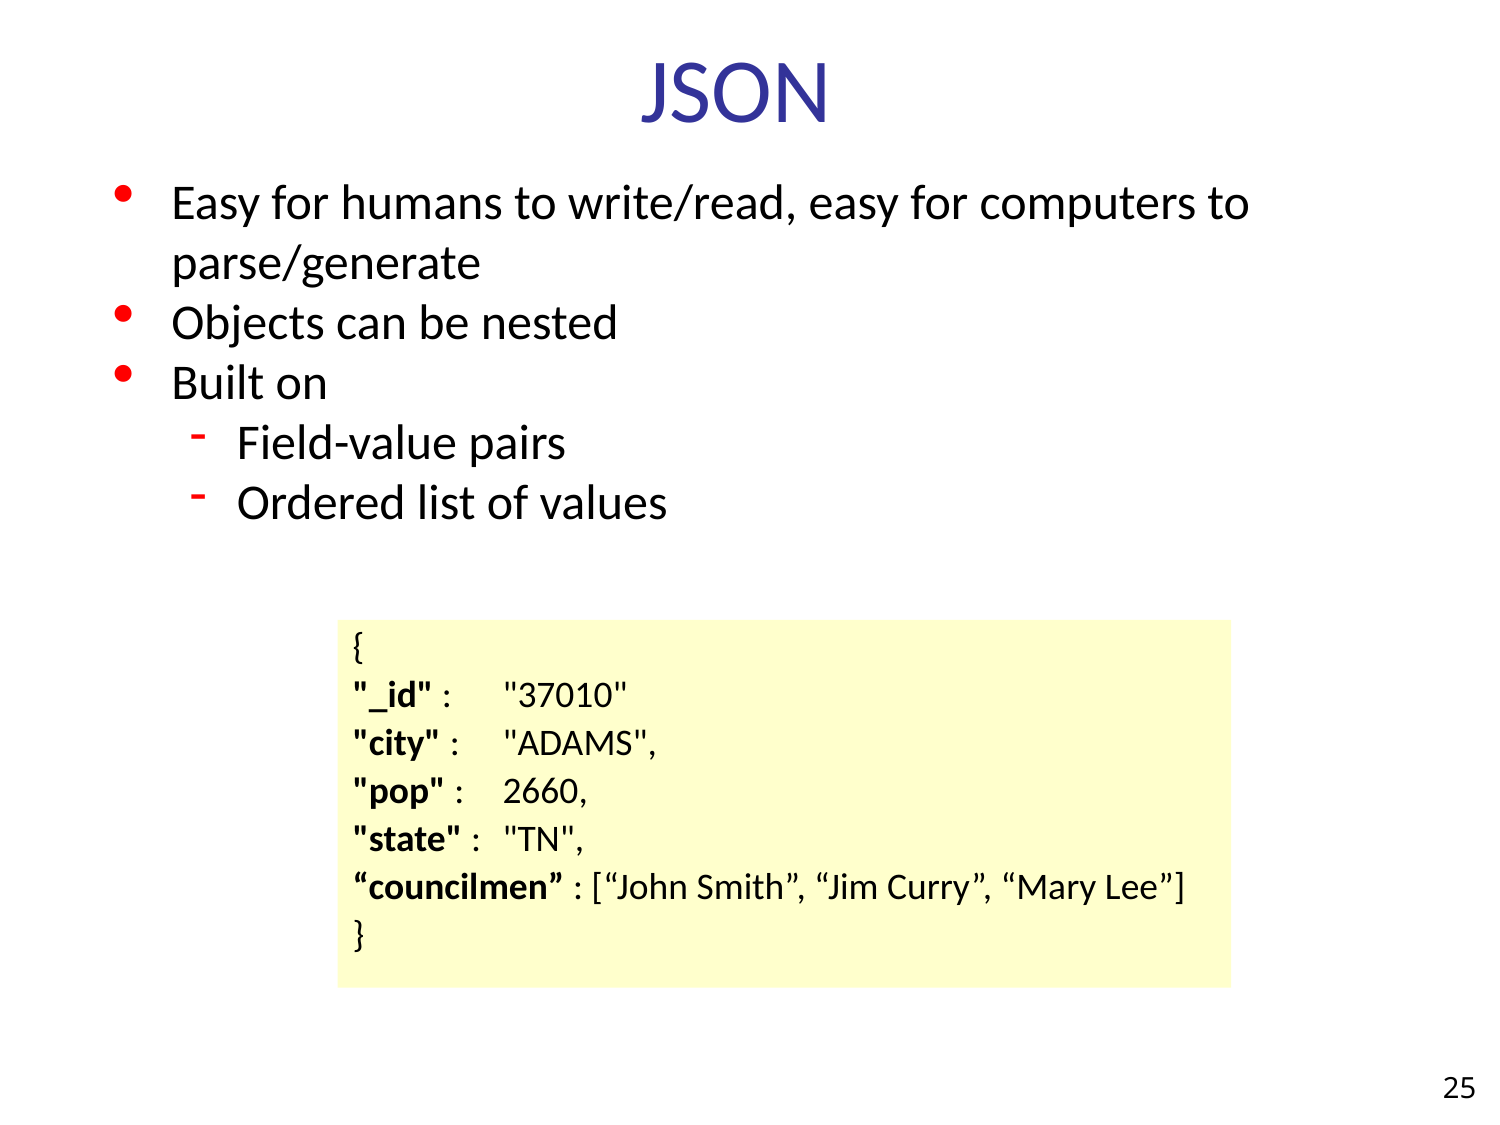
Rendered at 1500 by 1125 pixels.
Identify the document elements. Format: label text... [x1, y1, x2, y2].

title JSON [85, 22, 1388, 150]
text_box { "_id" : "37010" "city" : "ADAMS", "pop" : 2660, "state" : "TN", “councilmen” : [“John Smith”, “Jim Curry”, “Mary Lee”] } [337, 619, 1232, 988]
slide_number 25 [1178, 1056, 1492, 1122]
list Easy for humans to write/read, easy for computers to parse/generate Objects can be nested Built on Field-value pairs Ordered list of values [99, 162, 1420, 588]
